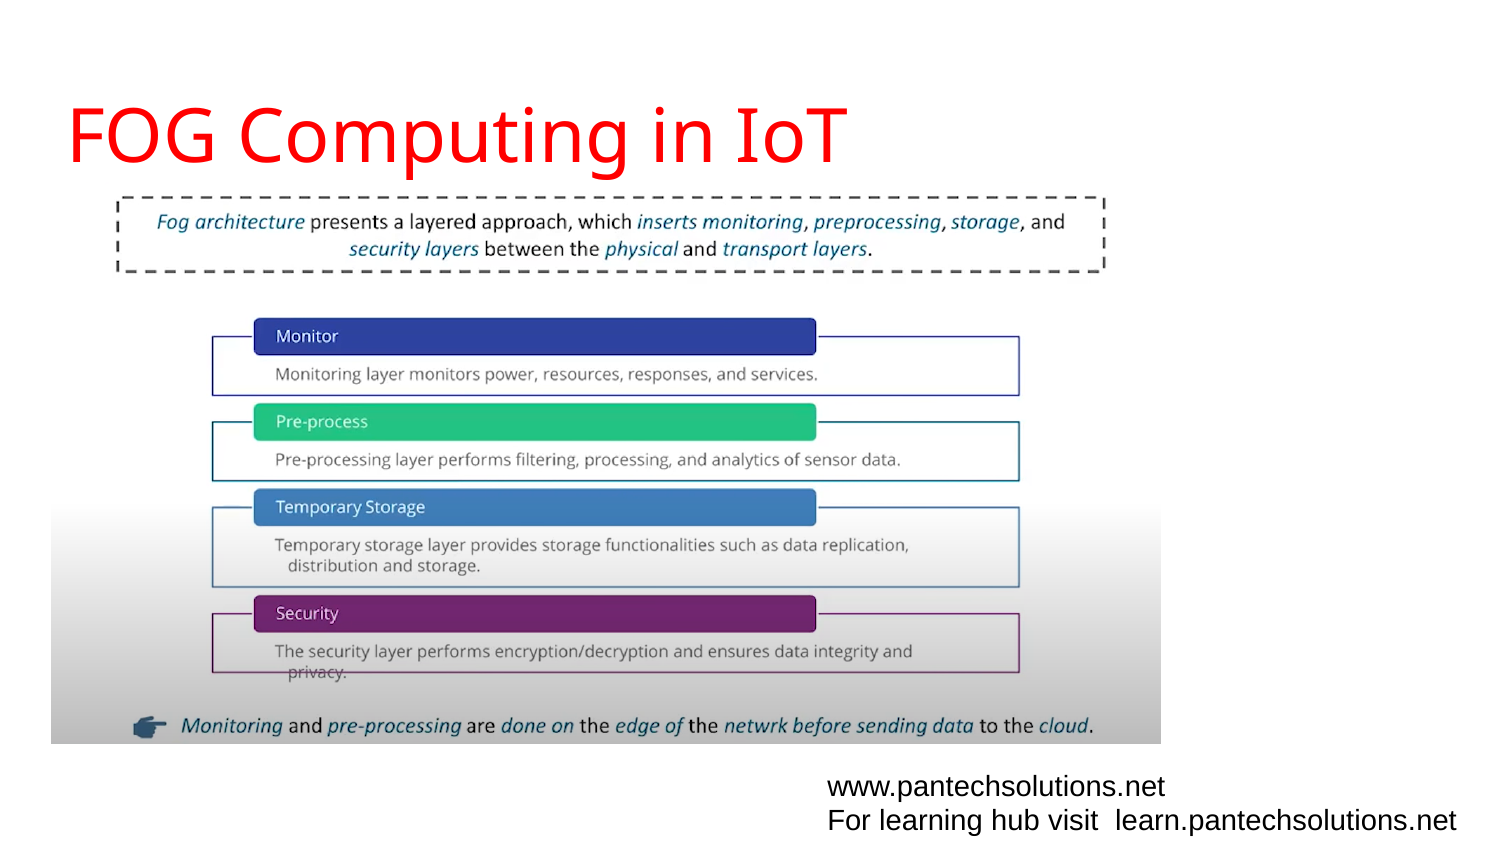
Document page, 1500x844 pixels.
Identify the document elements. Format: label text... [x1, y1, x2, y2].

title FOG Computing in IoT [51, 72, 1449, 167]
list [50, 182, 1161, 744]
slide_number www.pantechsolutions.net For learning hub visit learn.pantechsolutions.net [812, 759, 1500, 797]
